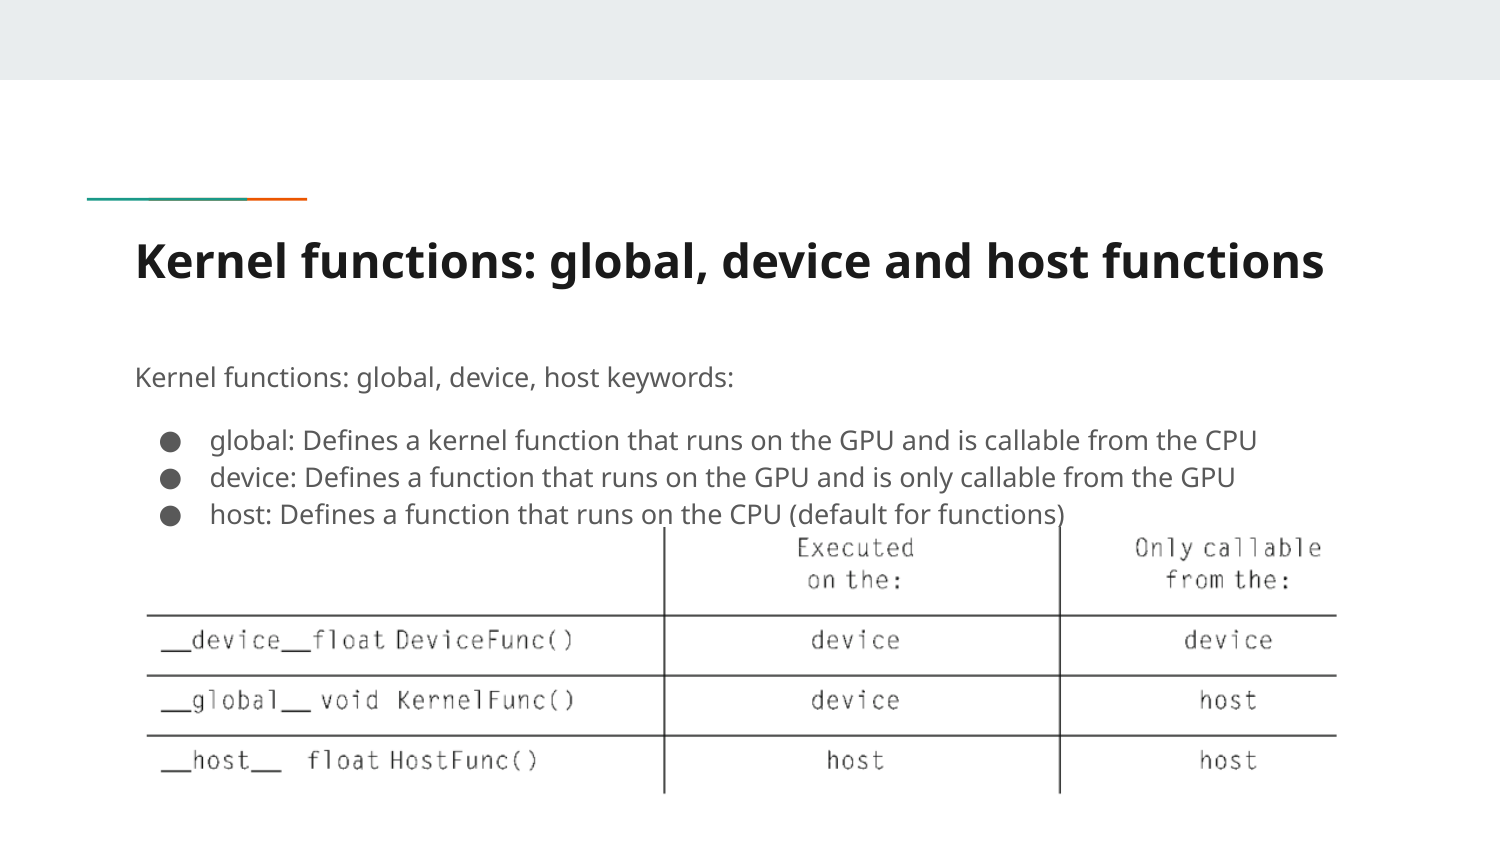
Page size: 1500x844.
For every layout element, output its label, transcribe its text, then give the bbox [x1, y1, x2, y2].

list Kernel functions: global, device, host keywords: global: Defines a kernel function that runs on the GPU and is callable from the CPU device: Defines a function that runs on the GPU and is only callable from the GPU host: Defines a function that runs on the CPU (default for functions) [119, 341, 1381, 526]
title Kernel functions: global, device and host functions [119, 216, 1381, 305]
picture [114, 527, 1386, 796]
